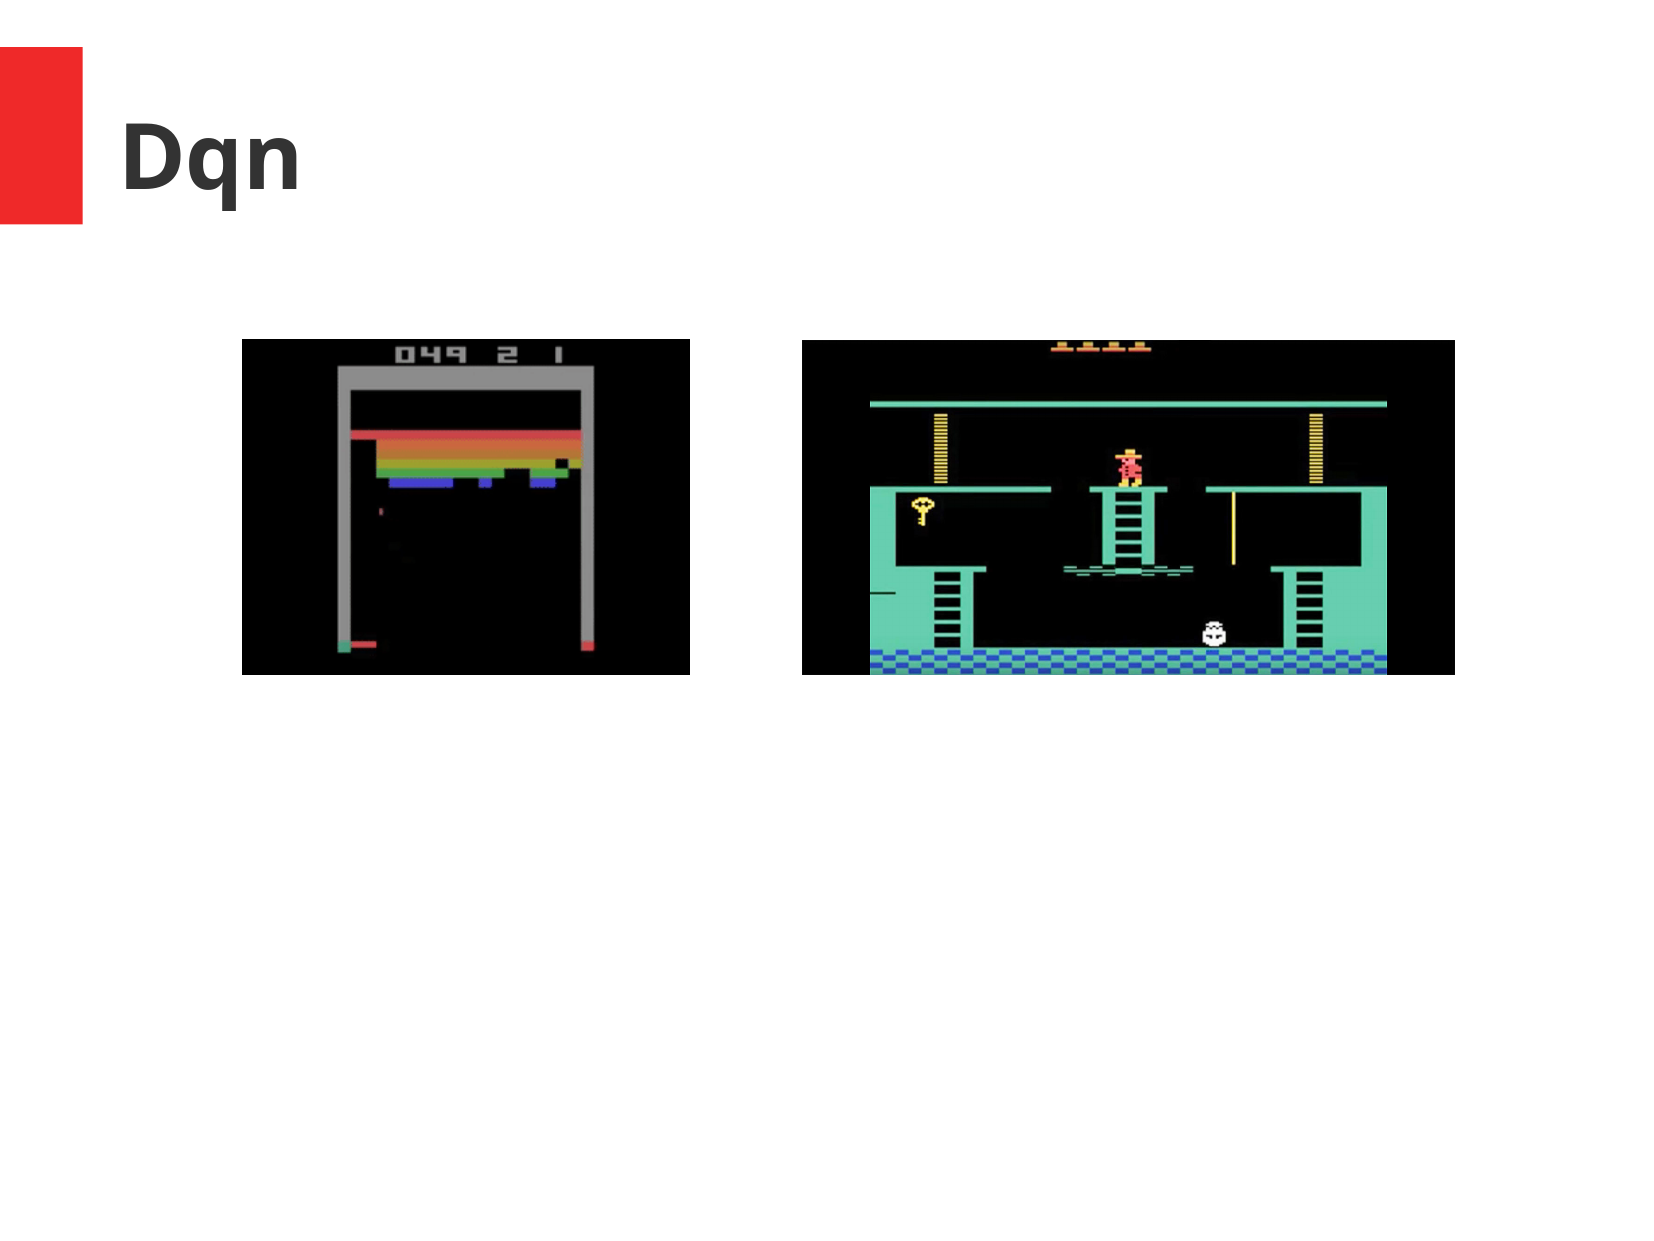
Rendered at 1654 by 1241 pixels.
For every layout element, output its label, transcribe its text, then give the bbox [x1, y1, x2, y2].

picture [242, 339, 691, 676]
text_box Dqn [118, 49, 1571, 257]
picture [801, 340, 1456, 676]
